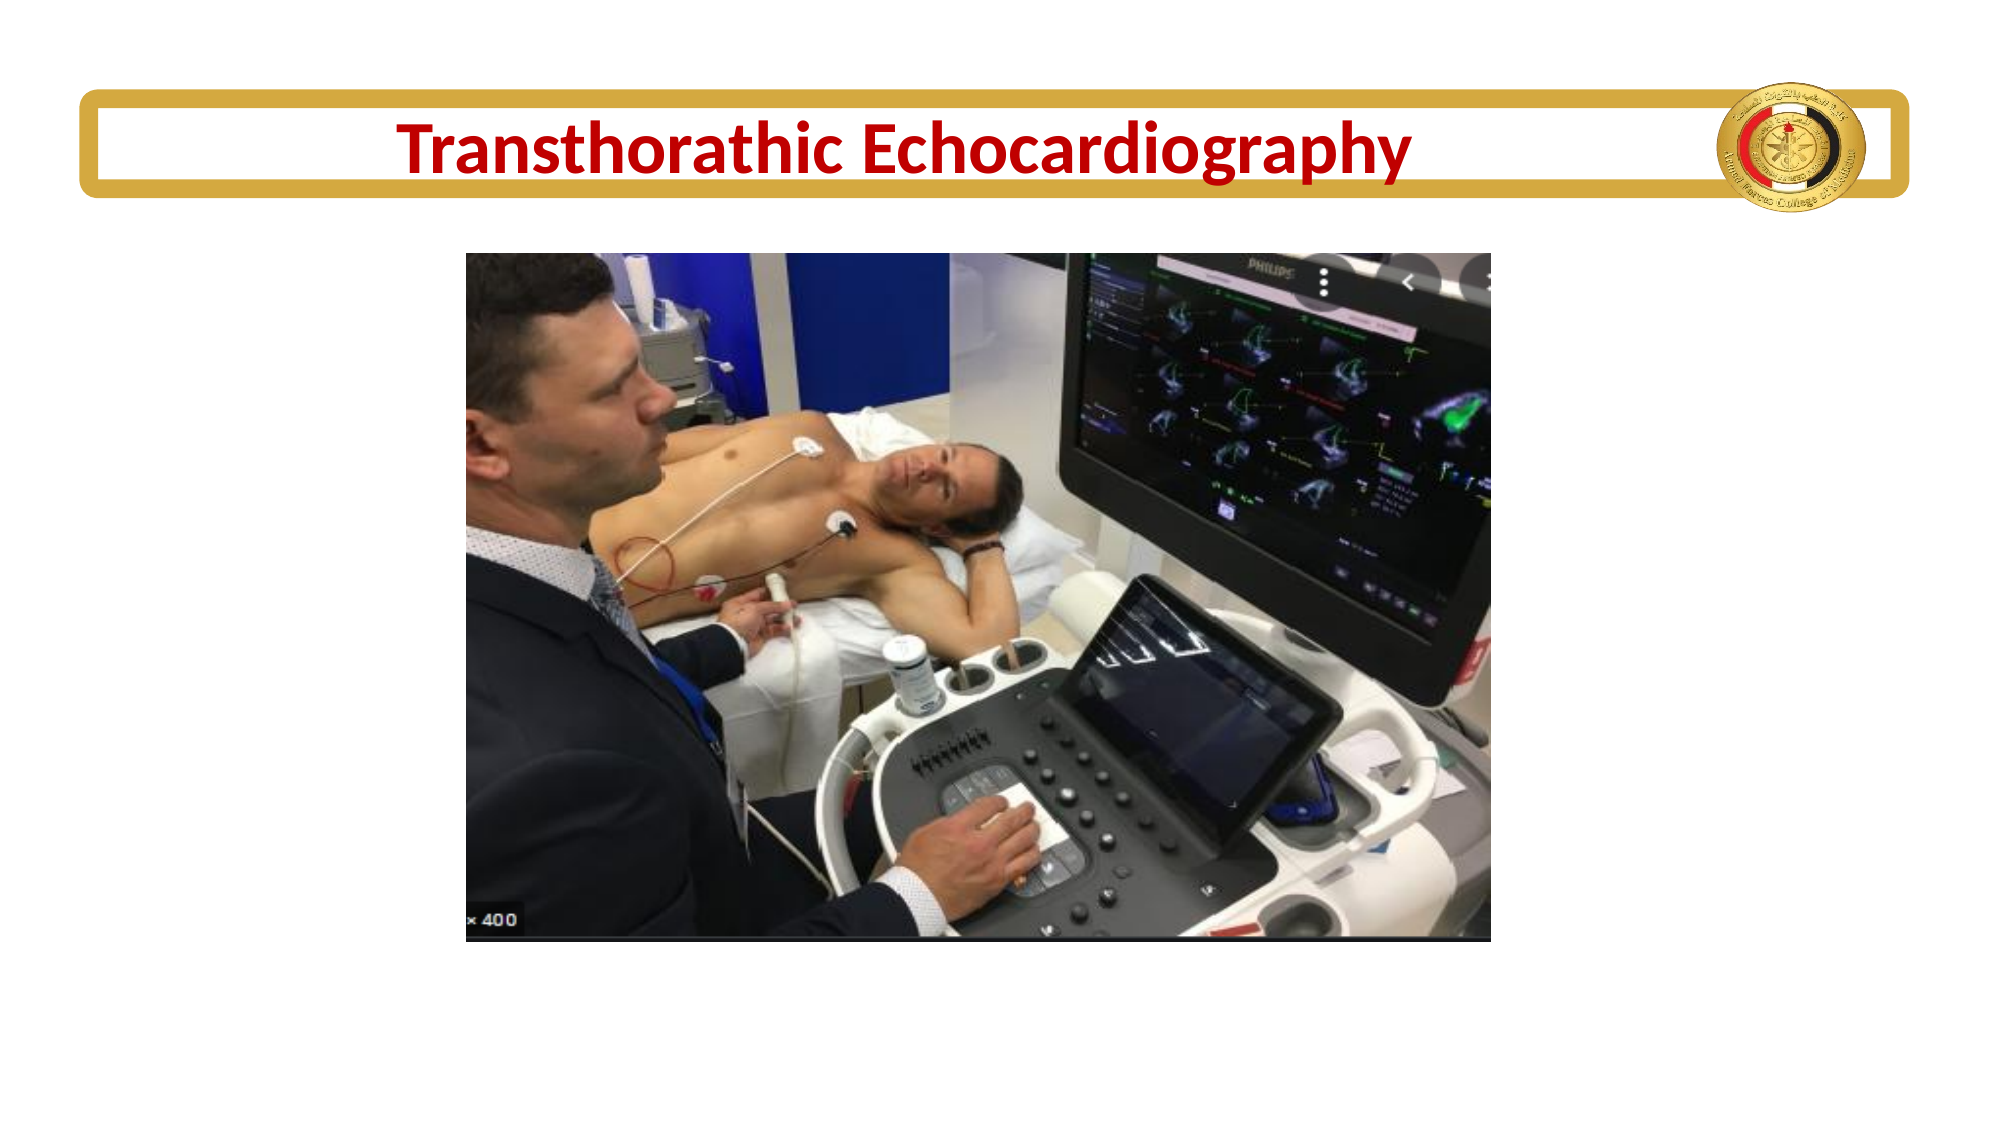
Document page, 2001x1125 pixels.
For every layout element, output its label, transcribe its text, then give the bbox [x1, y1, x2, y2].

title Transthorathic Echocardiography [88, 98, 1723, 189]
picture [465, 253, 1492, 942]
picture [1723, 82, 1867, 213]
